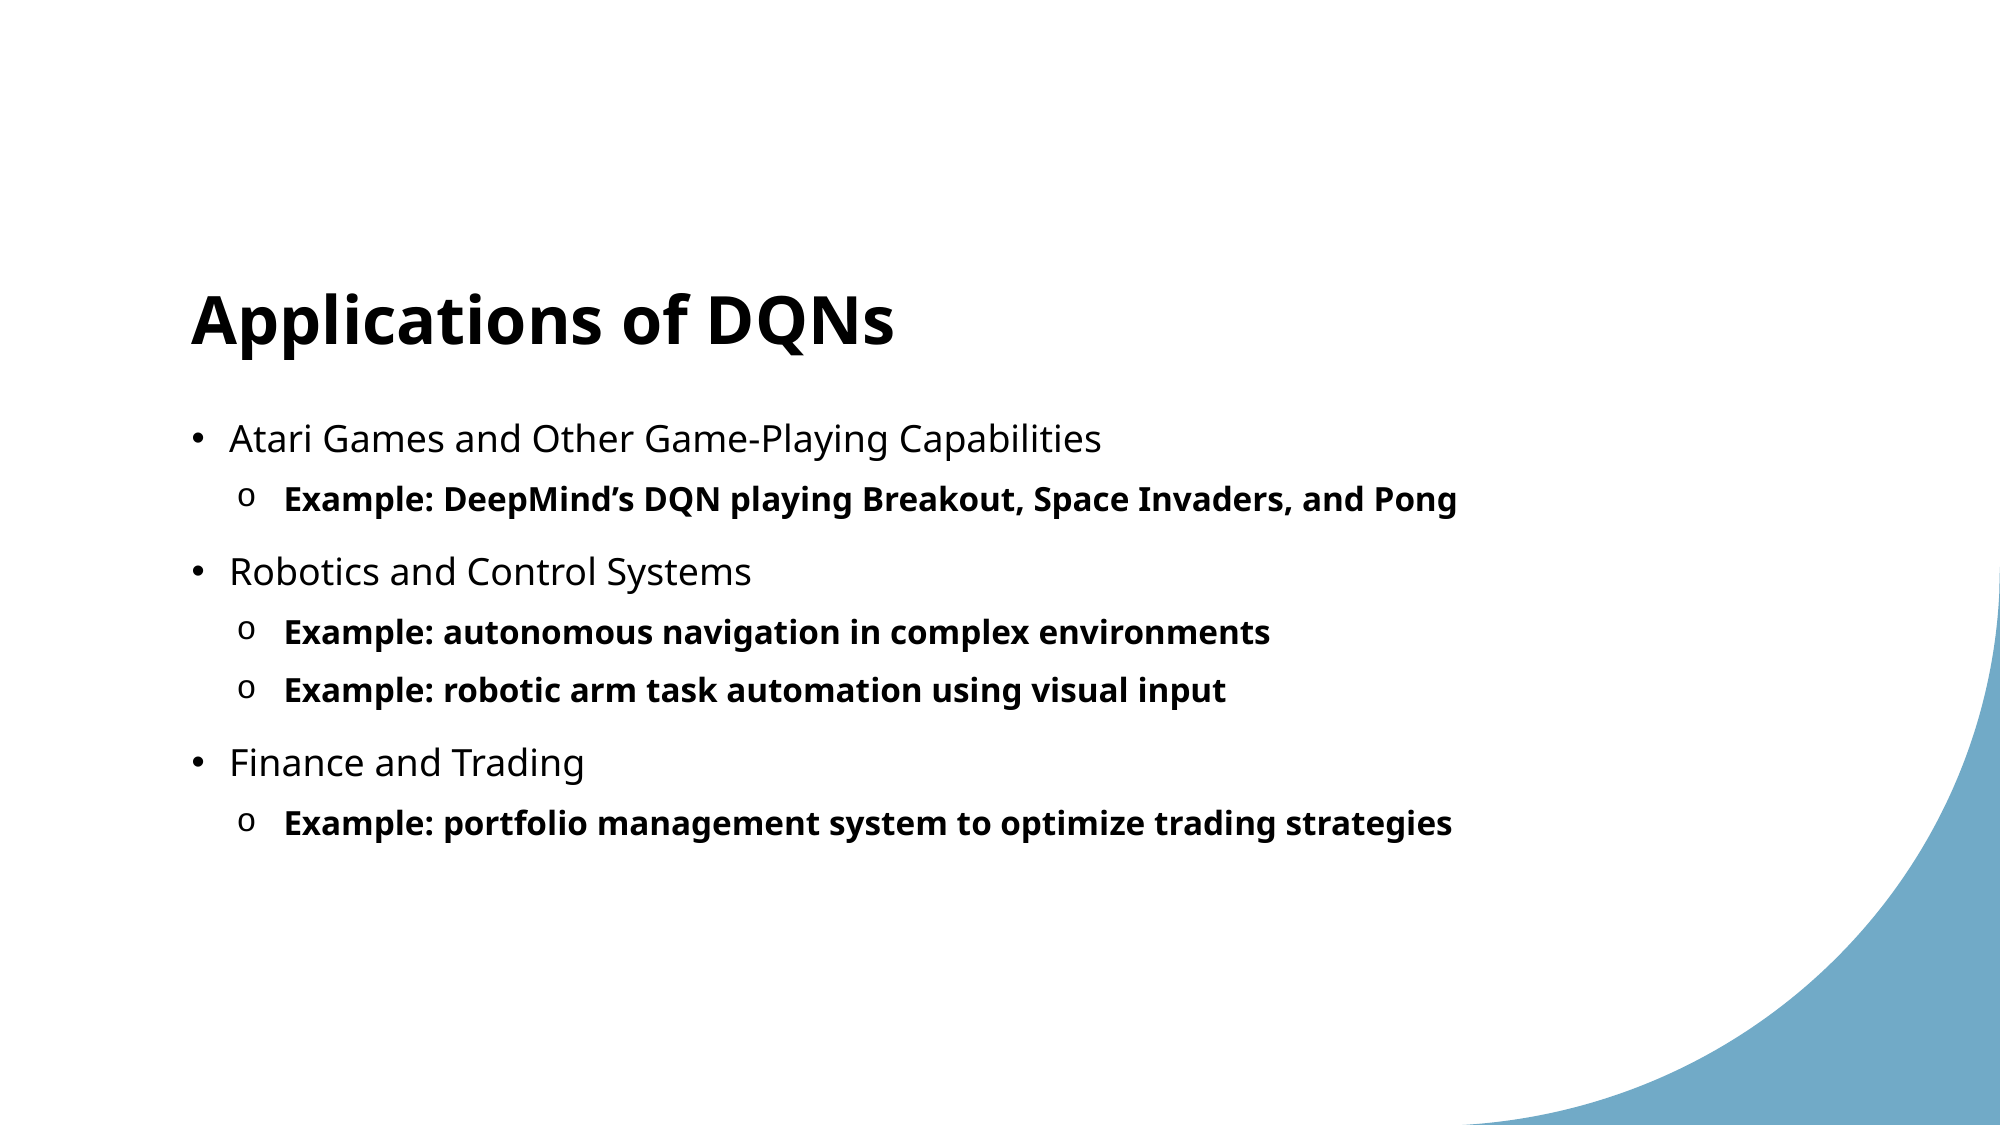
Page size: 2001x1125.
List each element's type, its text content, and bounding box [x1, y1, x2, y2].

list Atari Games and Other Game-Playing Capabilities Example: DeepMind’s DQN playing Breakout, Space Invaders, and Pong Robotics and Control Systems Example: autonomous navigation in complex environments Example: robotic arm task automation using visual input Finance and Trading Example: portfolio management system to optimize trading strategies [176, 398, 1809, 975]
title Applications of DQNs [176, 118, 1809, 366]
